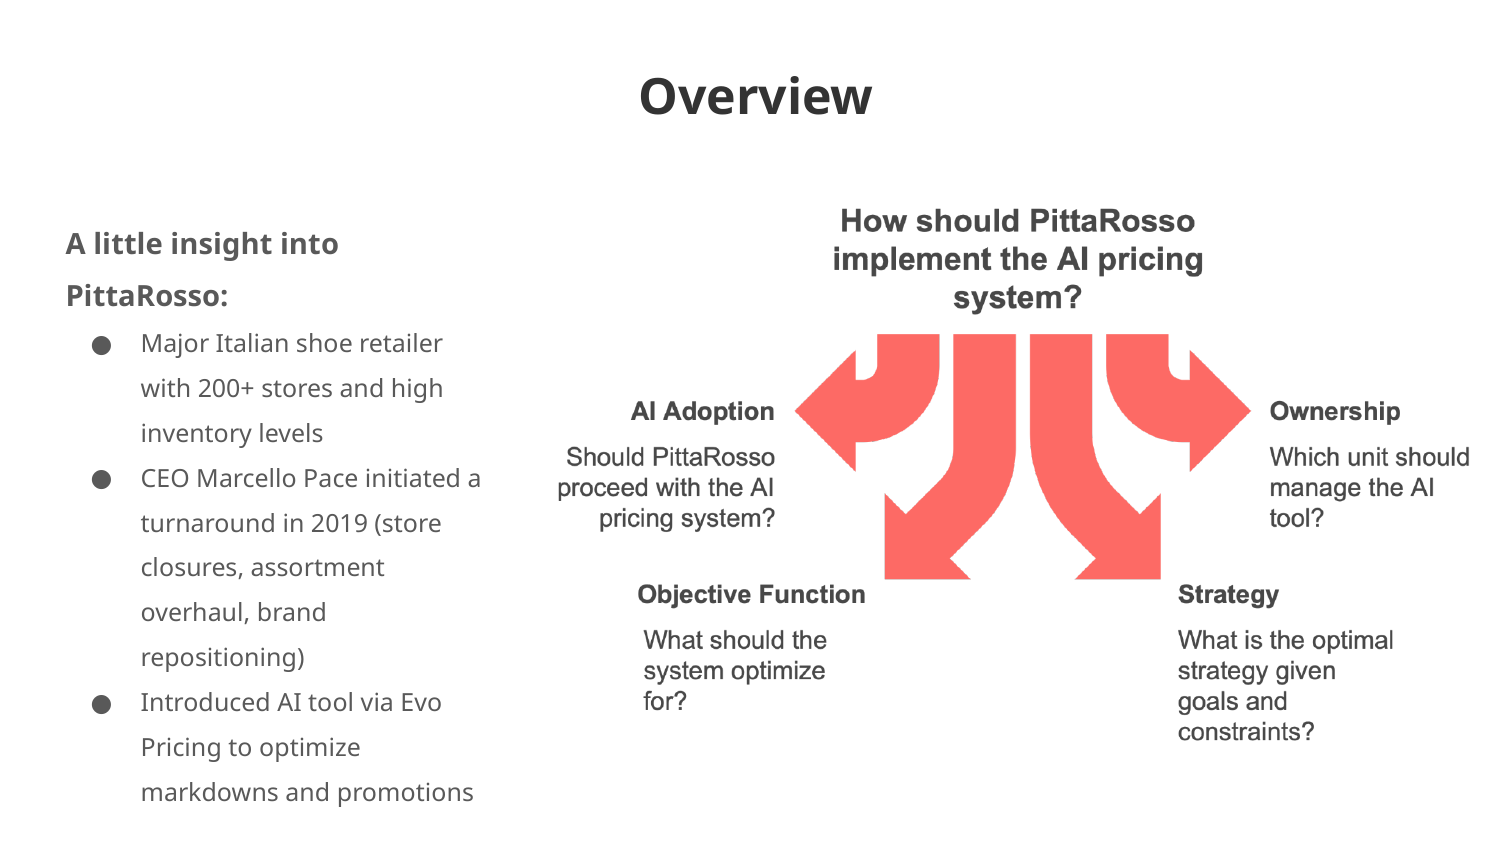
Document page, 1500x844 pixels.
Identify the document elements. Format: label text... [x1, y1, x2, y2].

picture [549, 192, 1486, 752]
text_box A little insight into PittaRosso: Major Italian shoe retailer with 200+ stores and high inventory levels CEO Marcello Pace initiated a turnaround in 2019 (store closures, assortment overhaul, brand repositioning) Introduced AI tool via Evo Pricing to optimize markdowns and promotions [50, 192, 502, 741]
title Overview [26, 49, 1486, 161]
